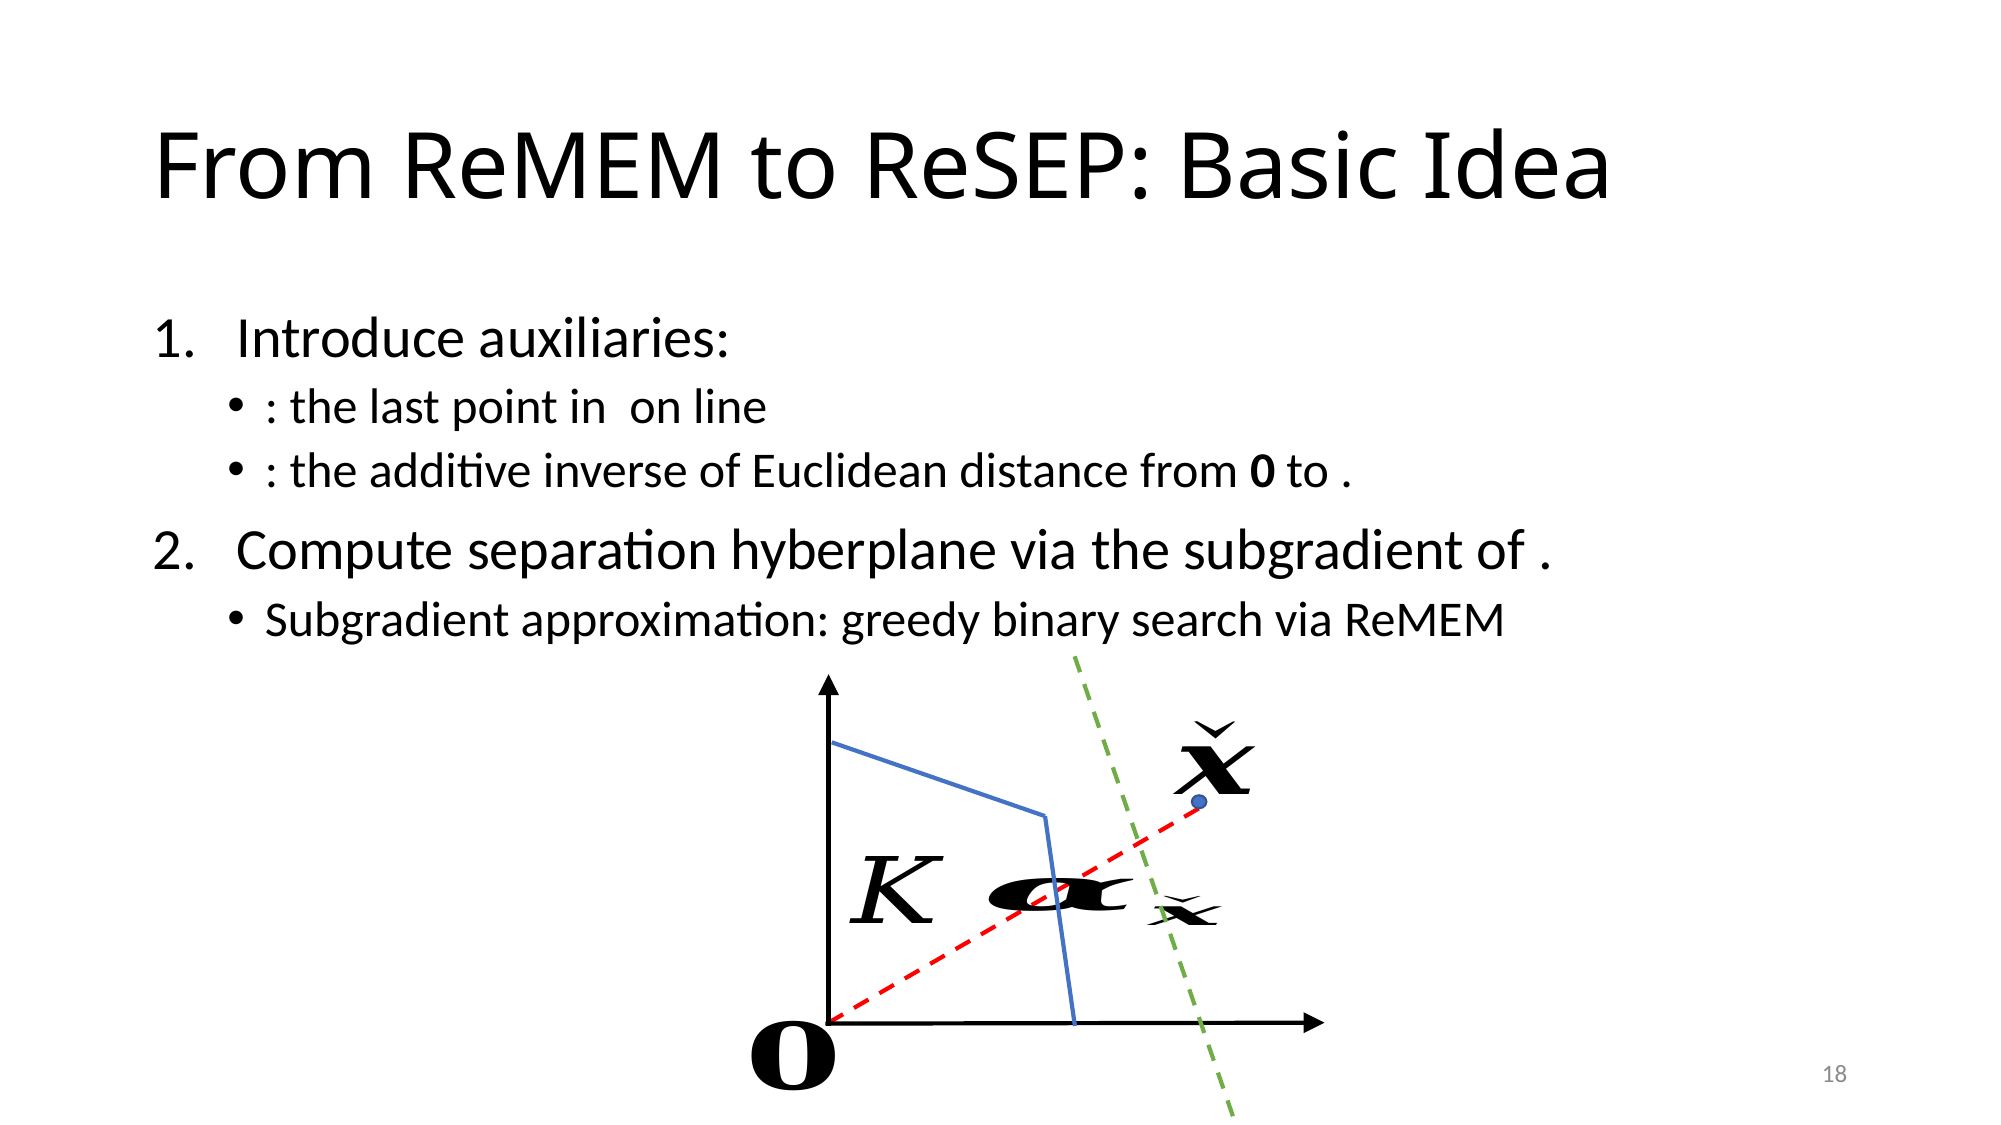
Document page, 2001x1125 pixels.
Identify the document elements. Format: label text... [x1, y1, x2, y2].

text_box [745, 674, 1074, 1112]
slide_number 18 [1412, 1042, 1863, 1103]
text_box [1074, 656, 1234, 1118]
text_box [1234, 674, 1325, 1112]
title From ReMEM to ReSEP: Basic Idea [137, 59, 1863, 278]
